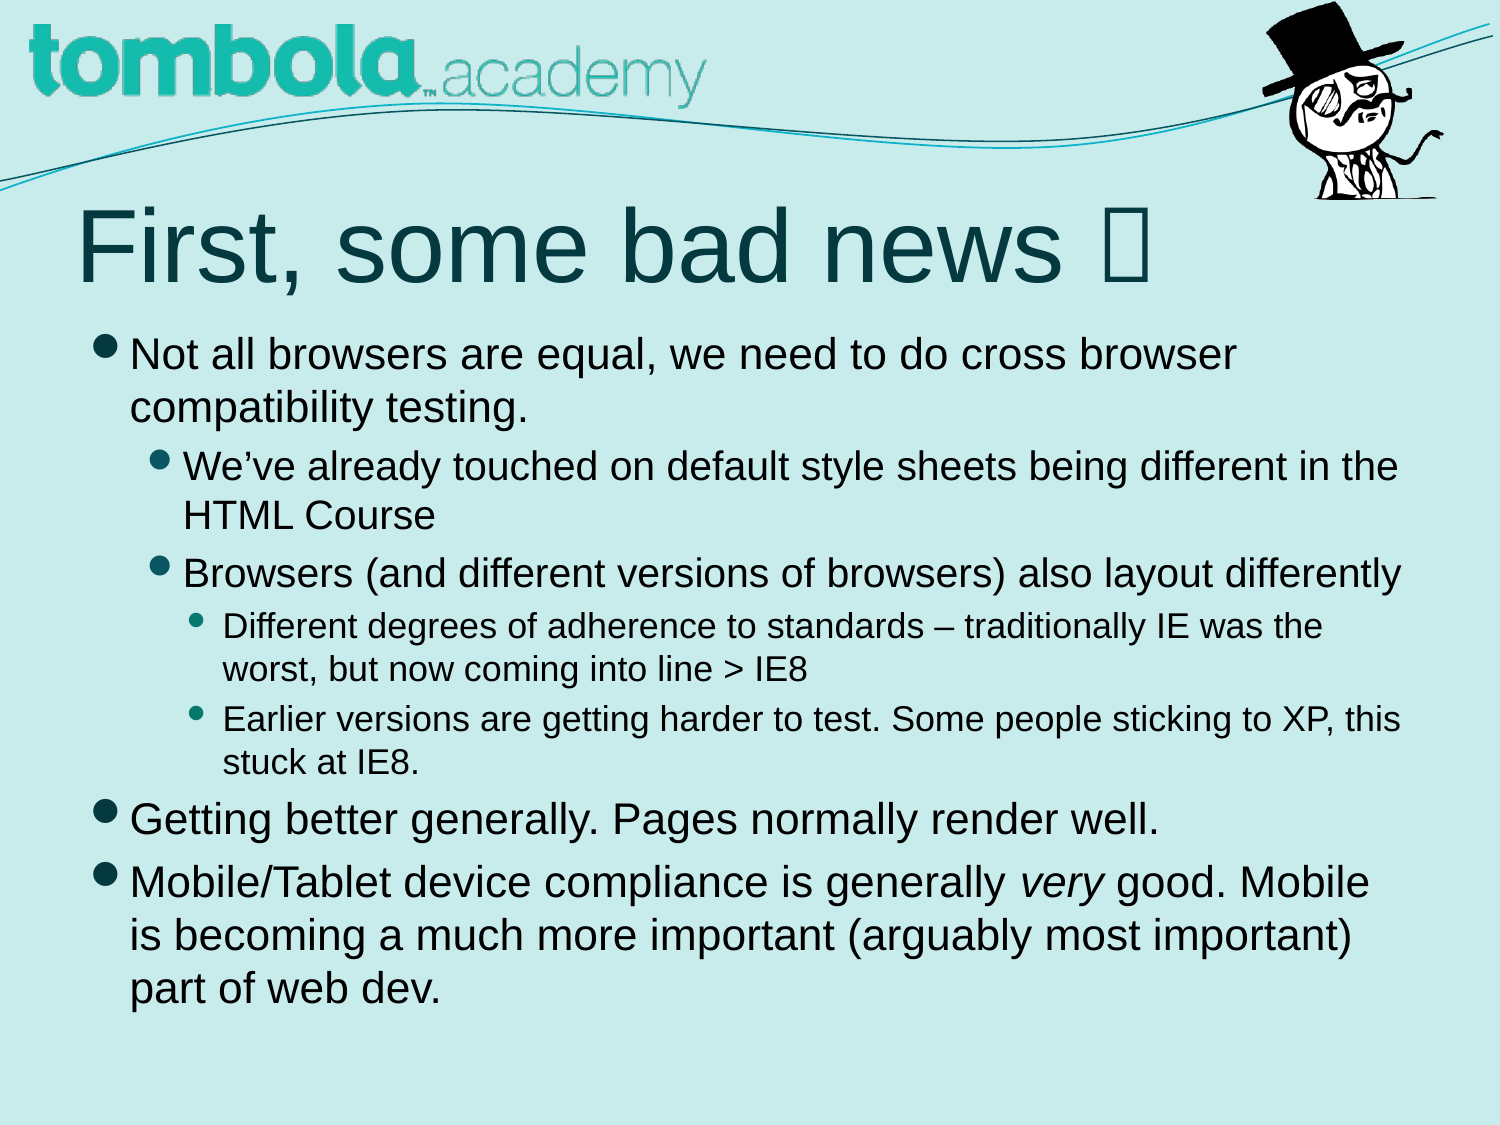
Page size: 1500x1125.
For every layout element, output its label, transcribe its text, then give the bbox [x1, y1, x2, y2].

picture [29, 24, 707, 109]
title First, some bad news  [75, 115, 1425, 303]
picture [1228, 0, 1489, 201]
list Not all browsers are equal, we need to do cross browser compatibility testing. We’ve already touched on default style sheets being different in the HTML Course Browsers (and different versions of browsers) also layout differently Different degrees of adherence to standards – traditionally IE was the worst, but now coming into line > IE8 Earlier versions are getting harder to test. Some people sticking to XP, this stuck at IE8. Getting better generally. Pages normally render well. Mobile/Tablet device compliance is generally very good. Mobile is becoming a much more important (arguably most important) part of web dev. [75, 317, 1425, 1038]
